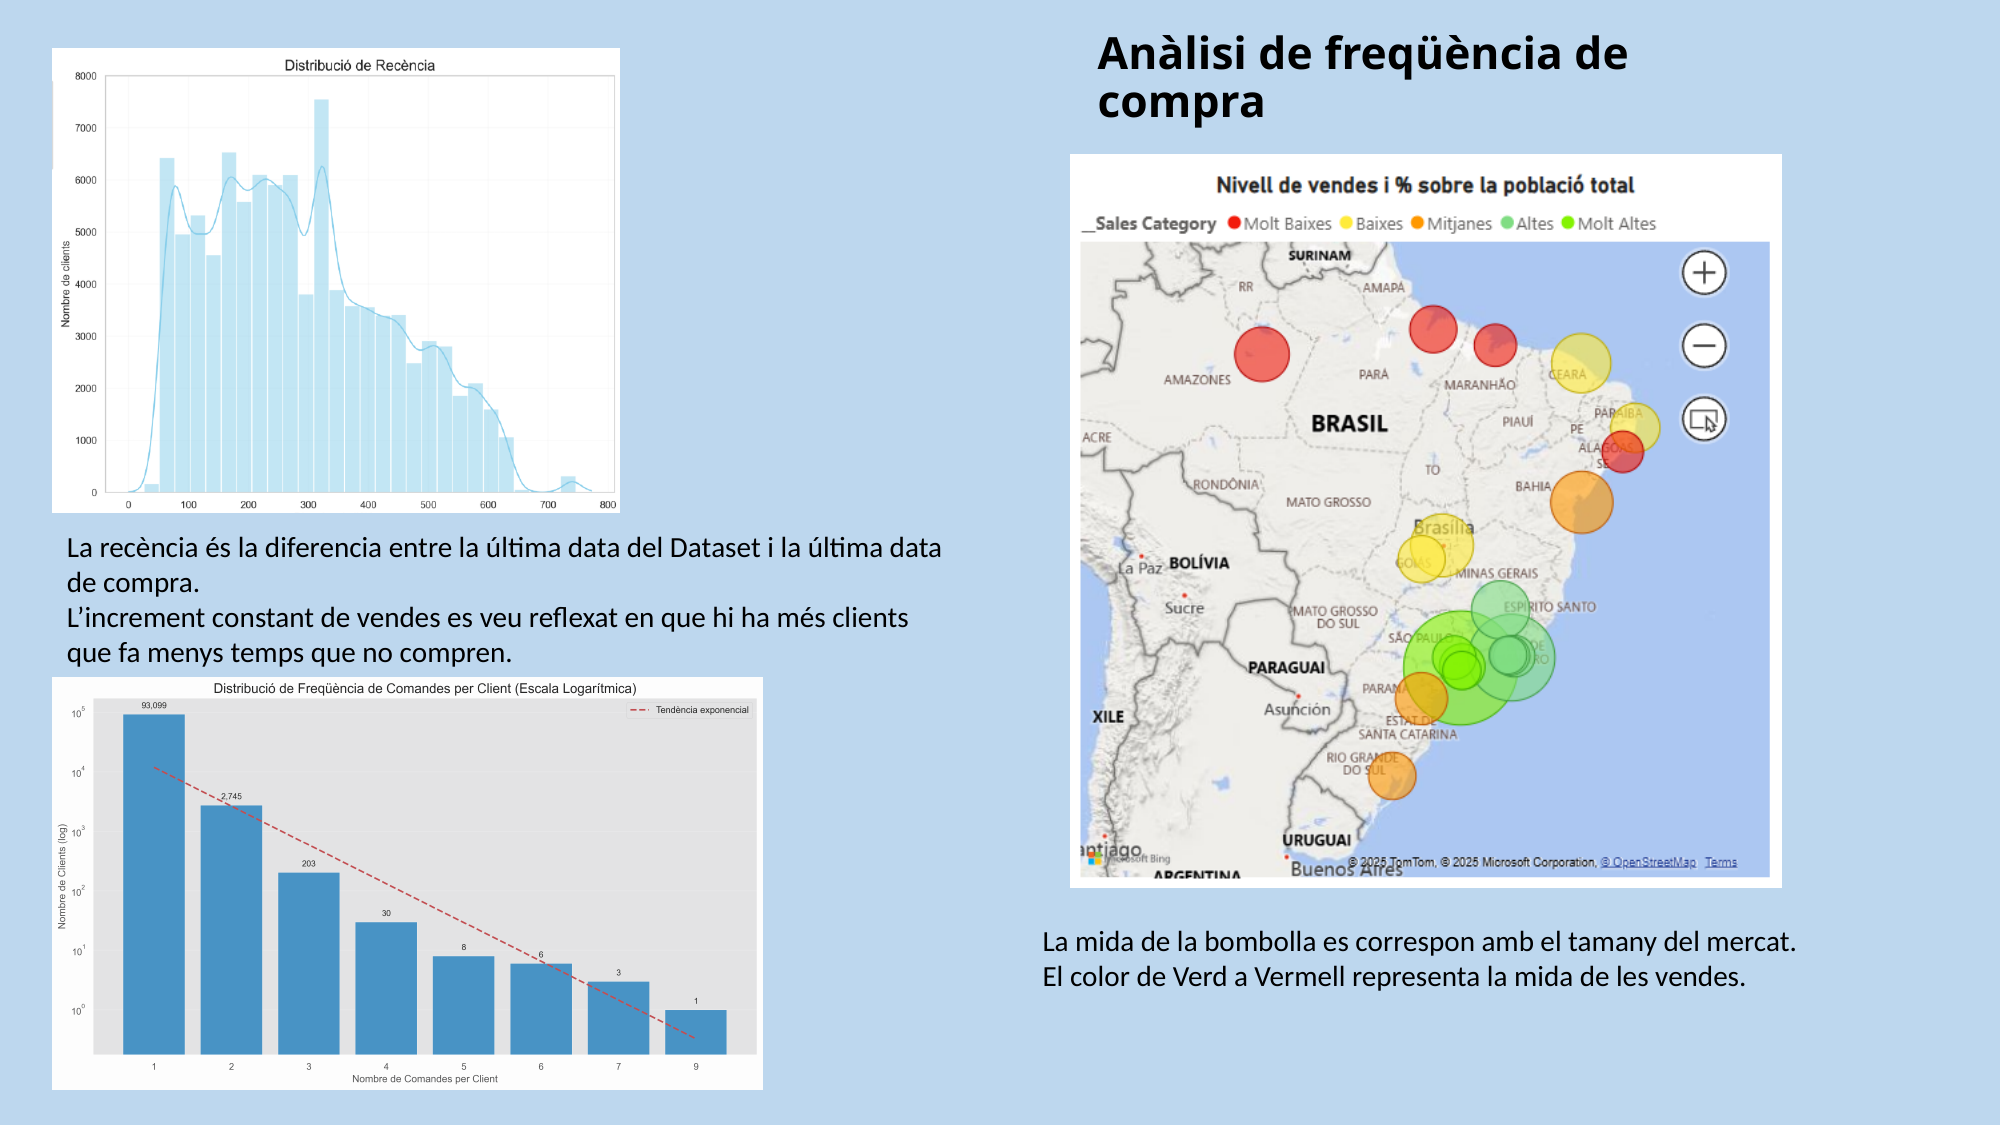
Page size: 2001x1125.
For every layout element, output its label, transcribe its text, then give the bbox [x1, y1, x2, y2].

picture [51, 677, 763, 1090]
text_box La mida de la bombolla es correspon amb el tamany del mercat. El color de Verd a Vermell representa la mida de les vendes. [1027, 914, 1878, 1000]
picture [1070, 154, 1782, 888]
picture [51, 48, 620, 513]
title Anàlisi de freqüència de compra [1082, 23, 1782, 136]
text_box La recència és la diferencia entre la última data del Dataset i la última data de compra. L’increment constant de vendes es veu reflexat en que hi ha més clients que fa menys temps que no compren. [52, 520, 975, 676]
